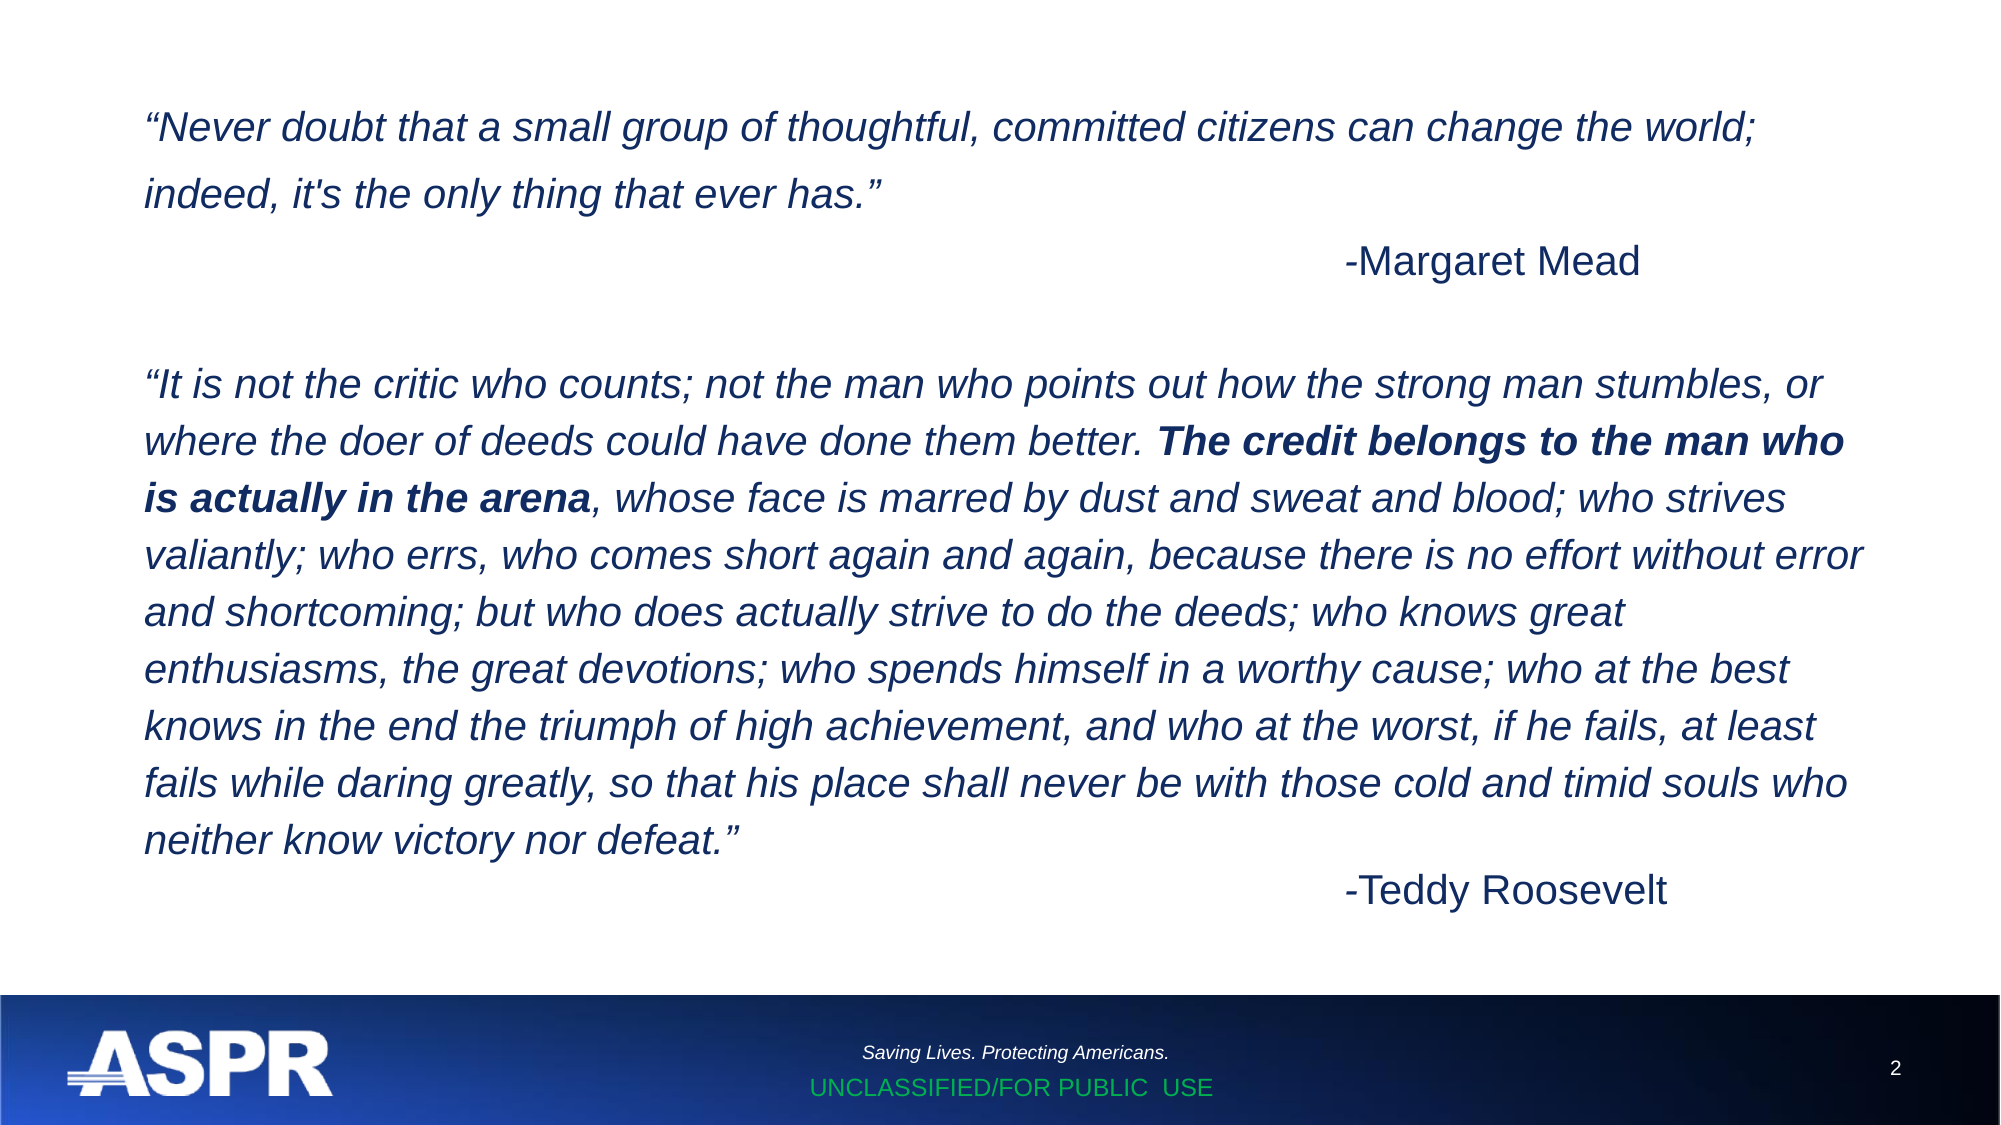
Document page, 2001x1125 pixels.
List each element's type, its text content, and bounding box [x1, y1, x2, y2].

text_box “Never doubt that a small group of thoughtful, committed citizens can change the world; indeed, it's the only thing that ever has.” -Margaret Mead “It is not the critic who counts; not the man who points out how the strong man stumbles, or where the doer of deeds could have done them better. The credit belongs to the man who is actually in the arena, whose face is marred by dust and sweat and blood; who strives valiantly; who errs, who comes short again and again, because there is no effort without error and shortcoming; but who does actually strive to do the deeds; who knows great enthusiasms, the great devotions; who spends himself in a worthy cause; who at the best knows in the end the triumph of high achievement, and who at the worst, if he fails, at least fails while daring greatly, so that his place shall never be with those cold and timid souls who neither know victory nor defeat.” -Teddy Roosevelt [129, 75, 1880, 1054]
picture [0, 995, 2000, 1125]
